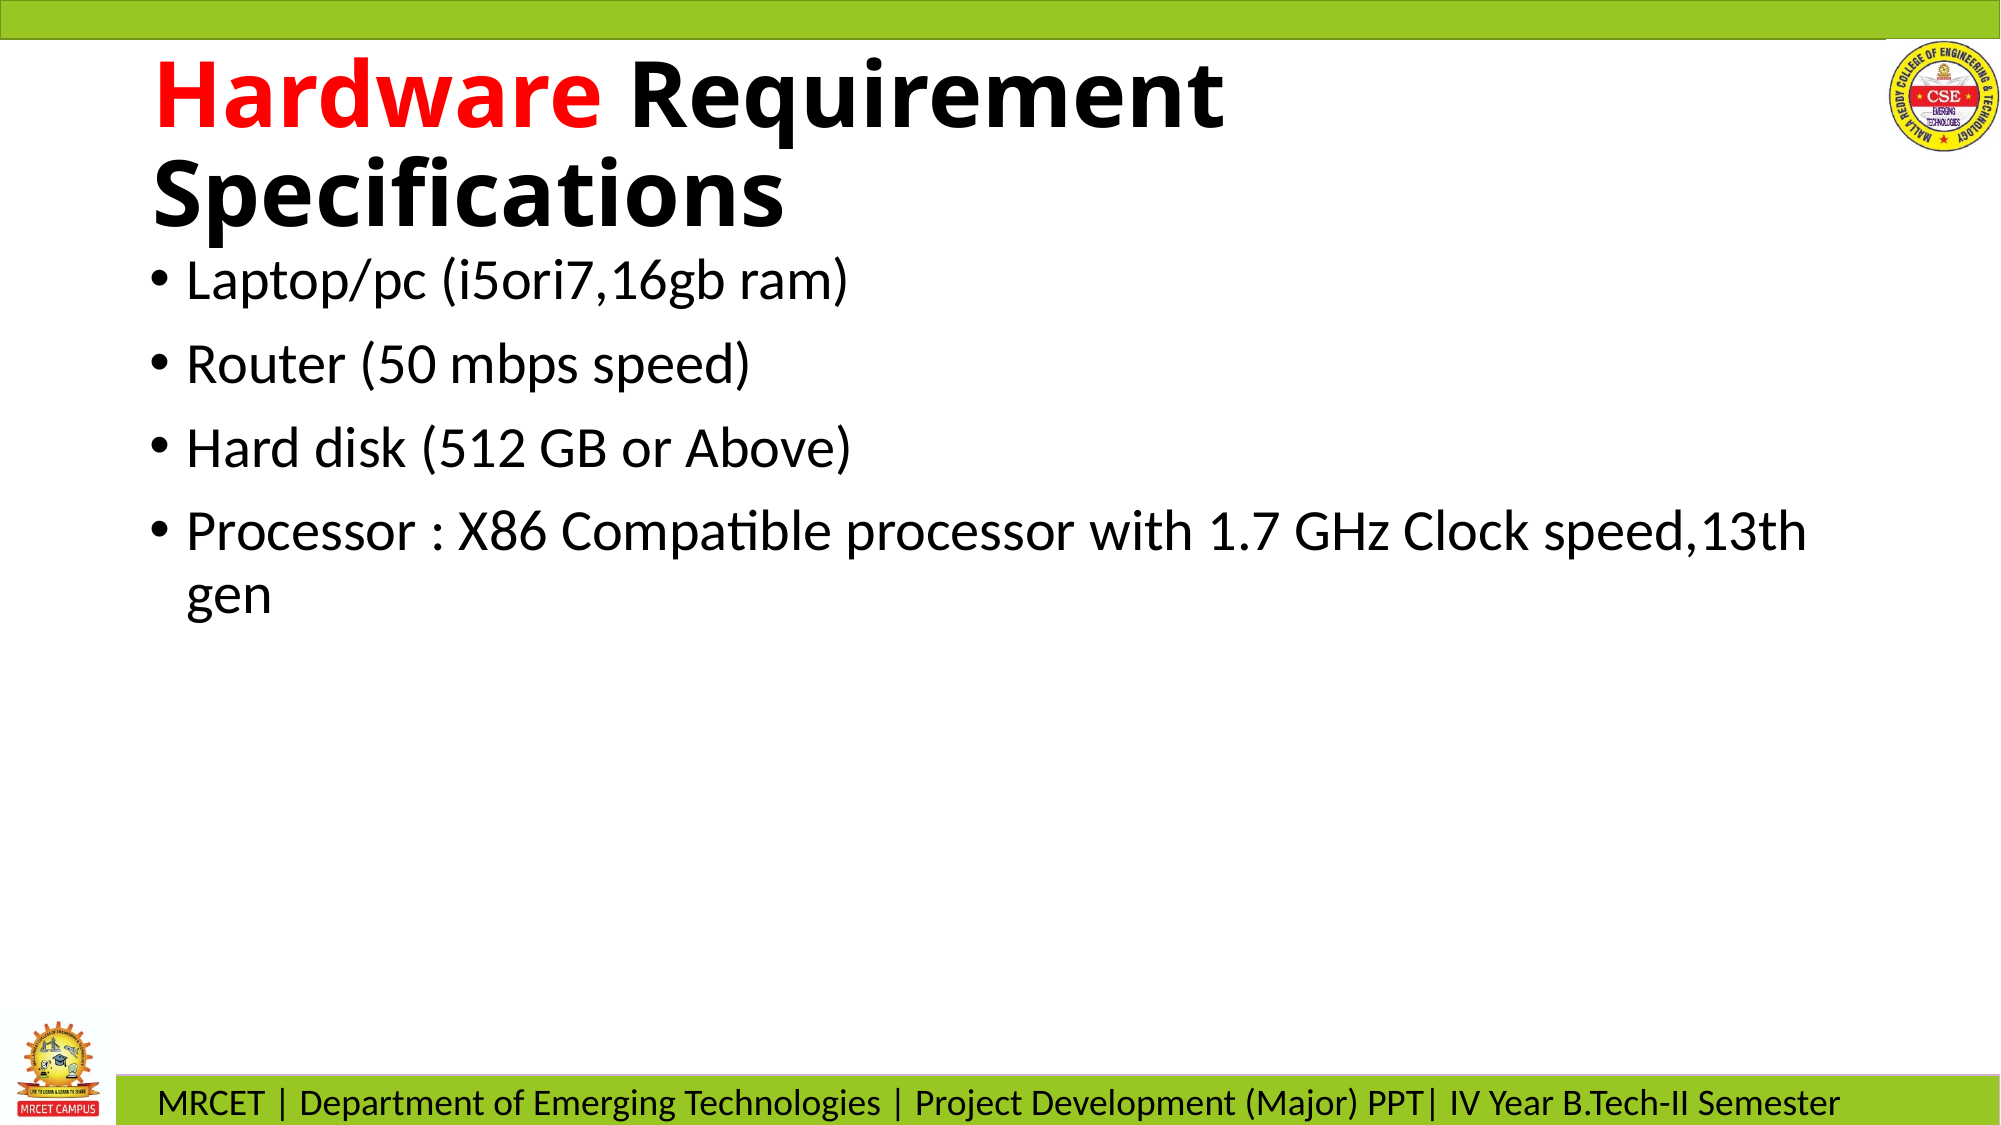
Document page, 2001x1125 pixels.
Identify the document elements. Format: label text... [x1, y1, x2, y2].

list Laptop/pc (i5ori7,16gb ram) Router (50 mbps speed) Hard disk (512 GB or Above) Processor : X86 Compatible processor with 1.7 GHz Clock speed,13th gen [134, 241, 1860, 1014]
picture [0, 1010, 116, 1125]
picture [1886, 39, 2000, 154]
title Hardware Requirement Specifications [137, 80, 1863, 213]
